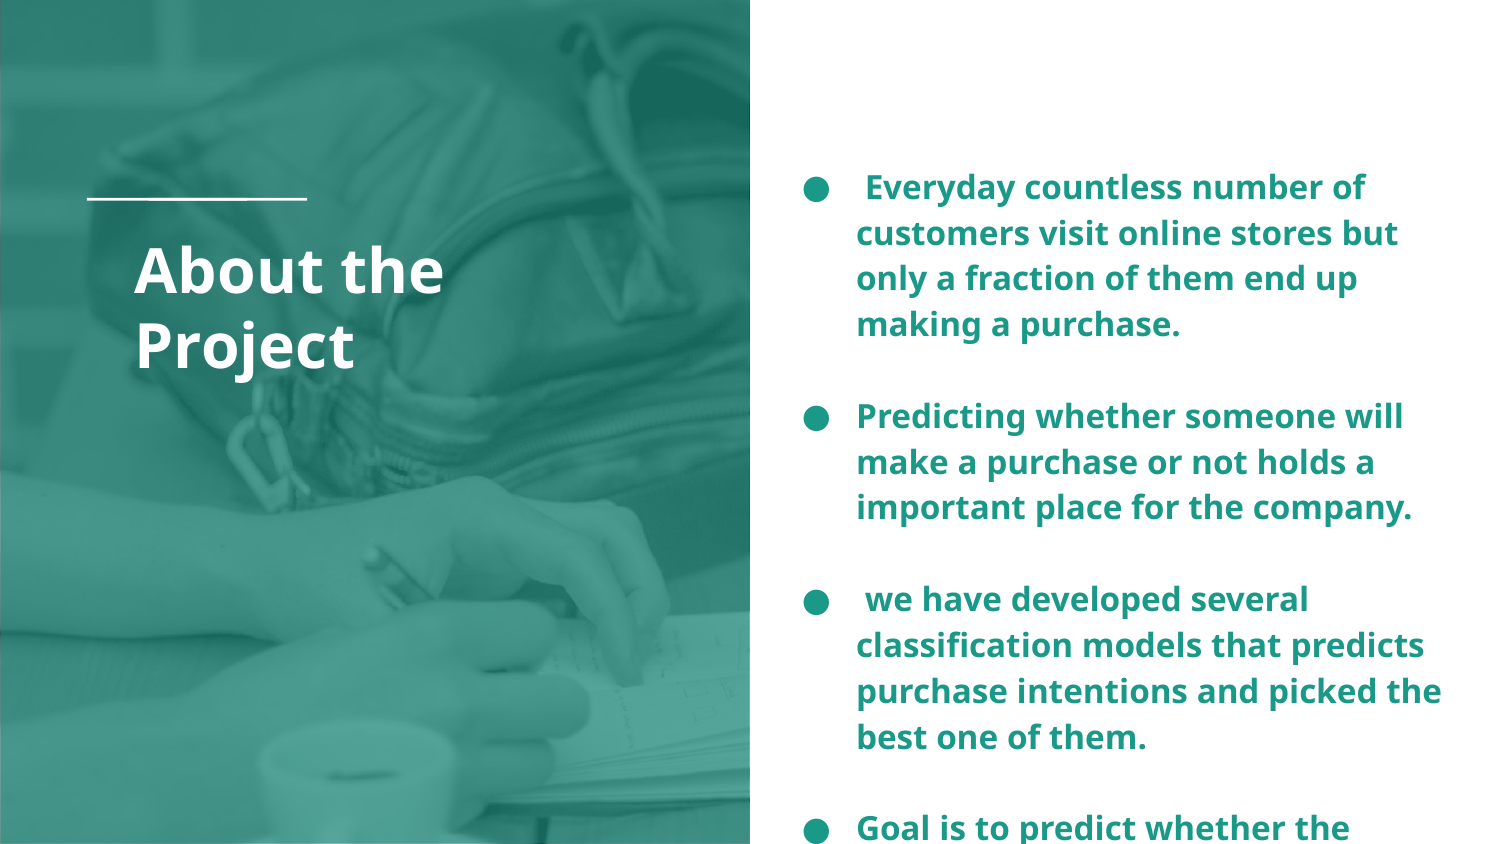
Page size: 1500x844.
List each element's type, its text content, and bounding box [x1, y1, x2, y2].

list Everyday countless number of customers visit online stores but only a fraction of them end up making a purchase. Predicting whether someone will make a purchase or not holds a important place for the company. we have developed several classification models that predicts purchase intentions and picked the best one of them. Goal is to predict whether the company makes a revenue of the visitor or not. [766, 144, 1488, 815]
title About the Project [119, 216, 662, 494]
